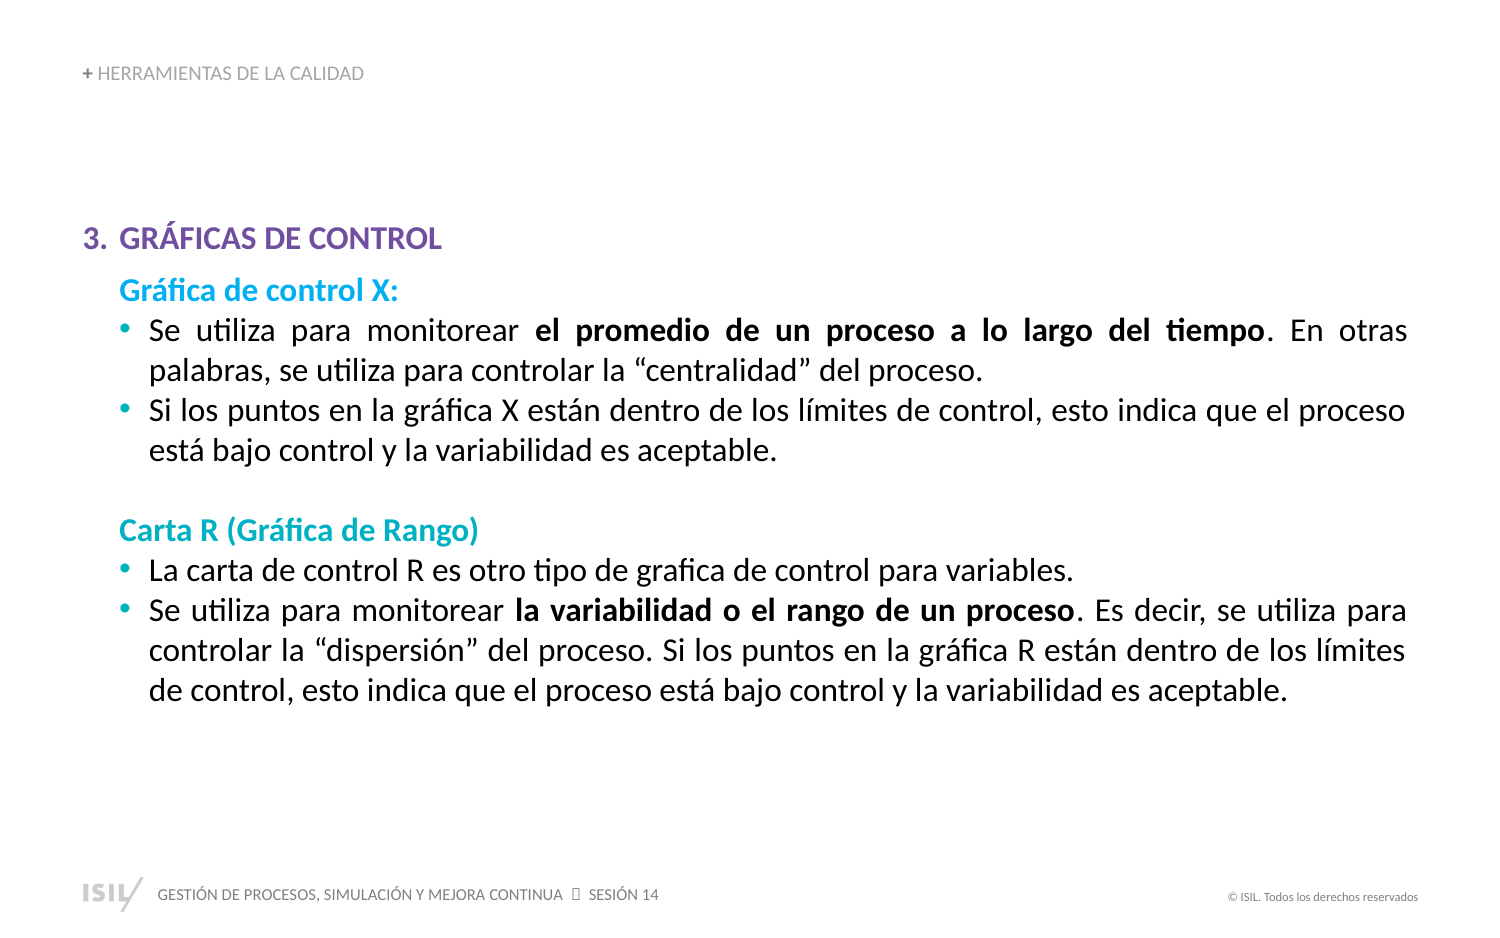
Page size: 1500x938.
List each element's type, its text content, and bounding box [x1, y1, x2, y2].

text_box + HERRAMIENTAS DE LA CALIDAD [82, 62, 482, 85]
text_box GRÁFICAS DE CONTROL Gráfica de control X: Se utiliza para monitorear el promedio de un proceso a lo largo del tiempo. En otras palabras, se utiliza para controlar la “centralidad” del proceso. Si los puntos en la gráfica X están dentro de los límites de control, esto indica que el proceso está bajo control y la variabilidad es aceptable. Carta R (Gráfica de Rango) La carta de control R es otro tipo de grafica de control para variables. Se utiliza para monitorear la variabilidad o el rango de un proceso. Es decir, se utiliza para controlar la “dispersión” del proceso. Si los puntos en la gráfica R están dentro de los límites de control, esto indica que el proceso está bajo control y la variabilidad es aceptable. [82, 216, 1408, 716]
